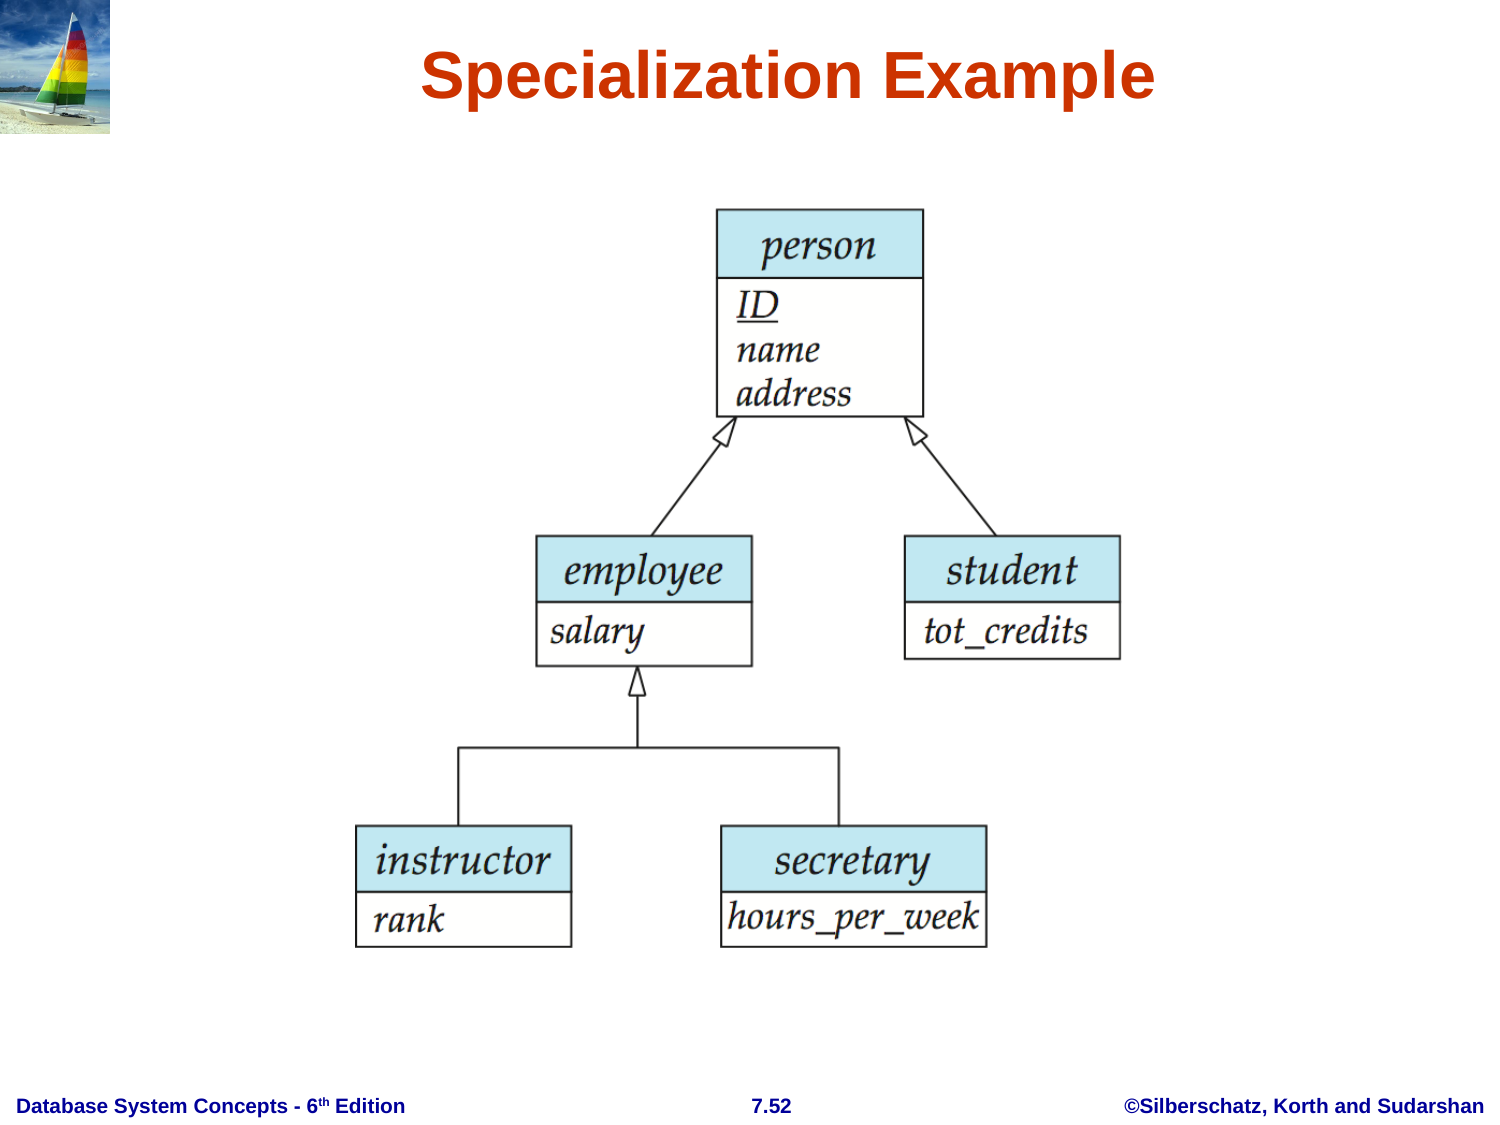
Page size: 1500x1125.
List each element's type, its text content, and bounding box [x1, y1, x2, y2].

picture [0, 0, 110, 134]
title Specialization Example [125, 18, 1452, 120]
picture [355, 205, 1125, 949]
